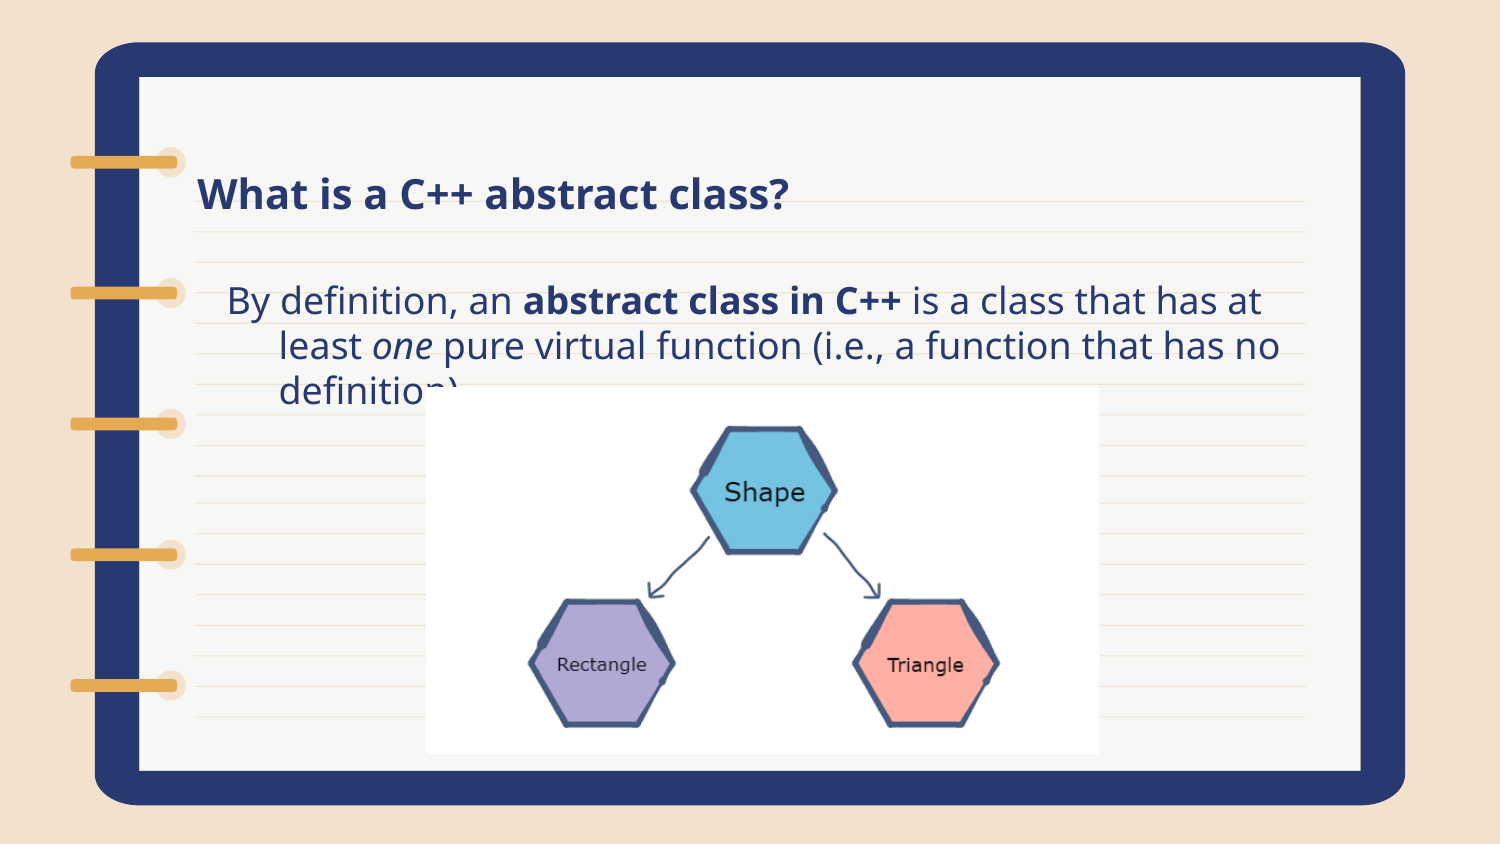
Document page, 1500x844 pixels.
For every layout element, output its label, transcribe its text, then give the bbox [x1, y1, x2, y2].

text_box By definition, an abstract class in C++ is a class that has at least one pure virtual function (i.e., a function that has no definition). [188, 261, 1384, 356]
text_box What is a C++ abstract class? [159, 152, 1134, 212]
picture [426, 386, 1099, 754]
